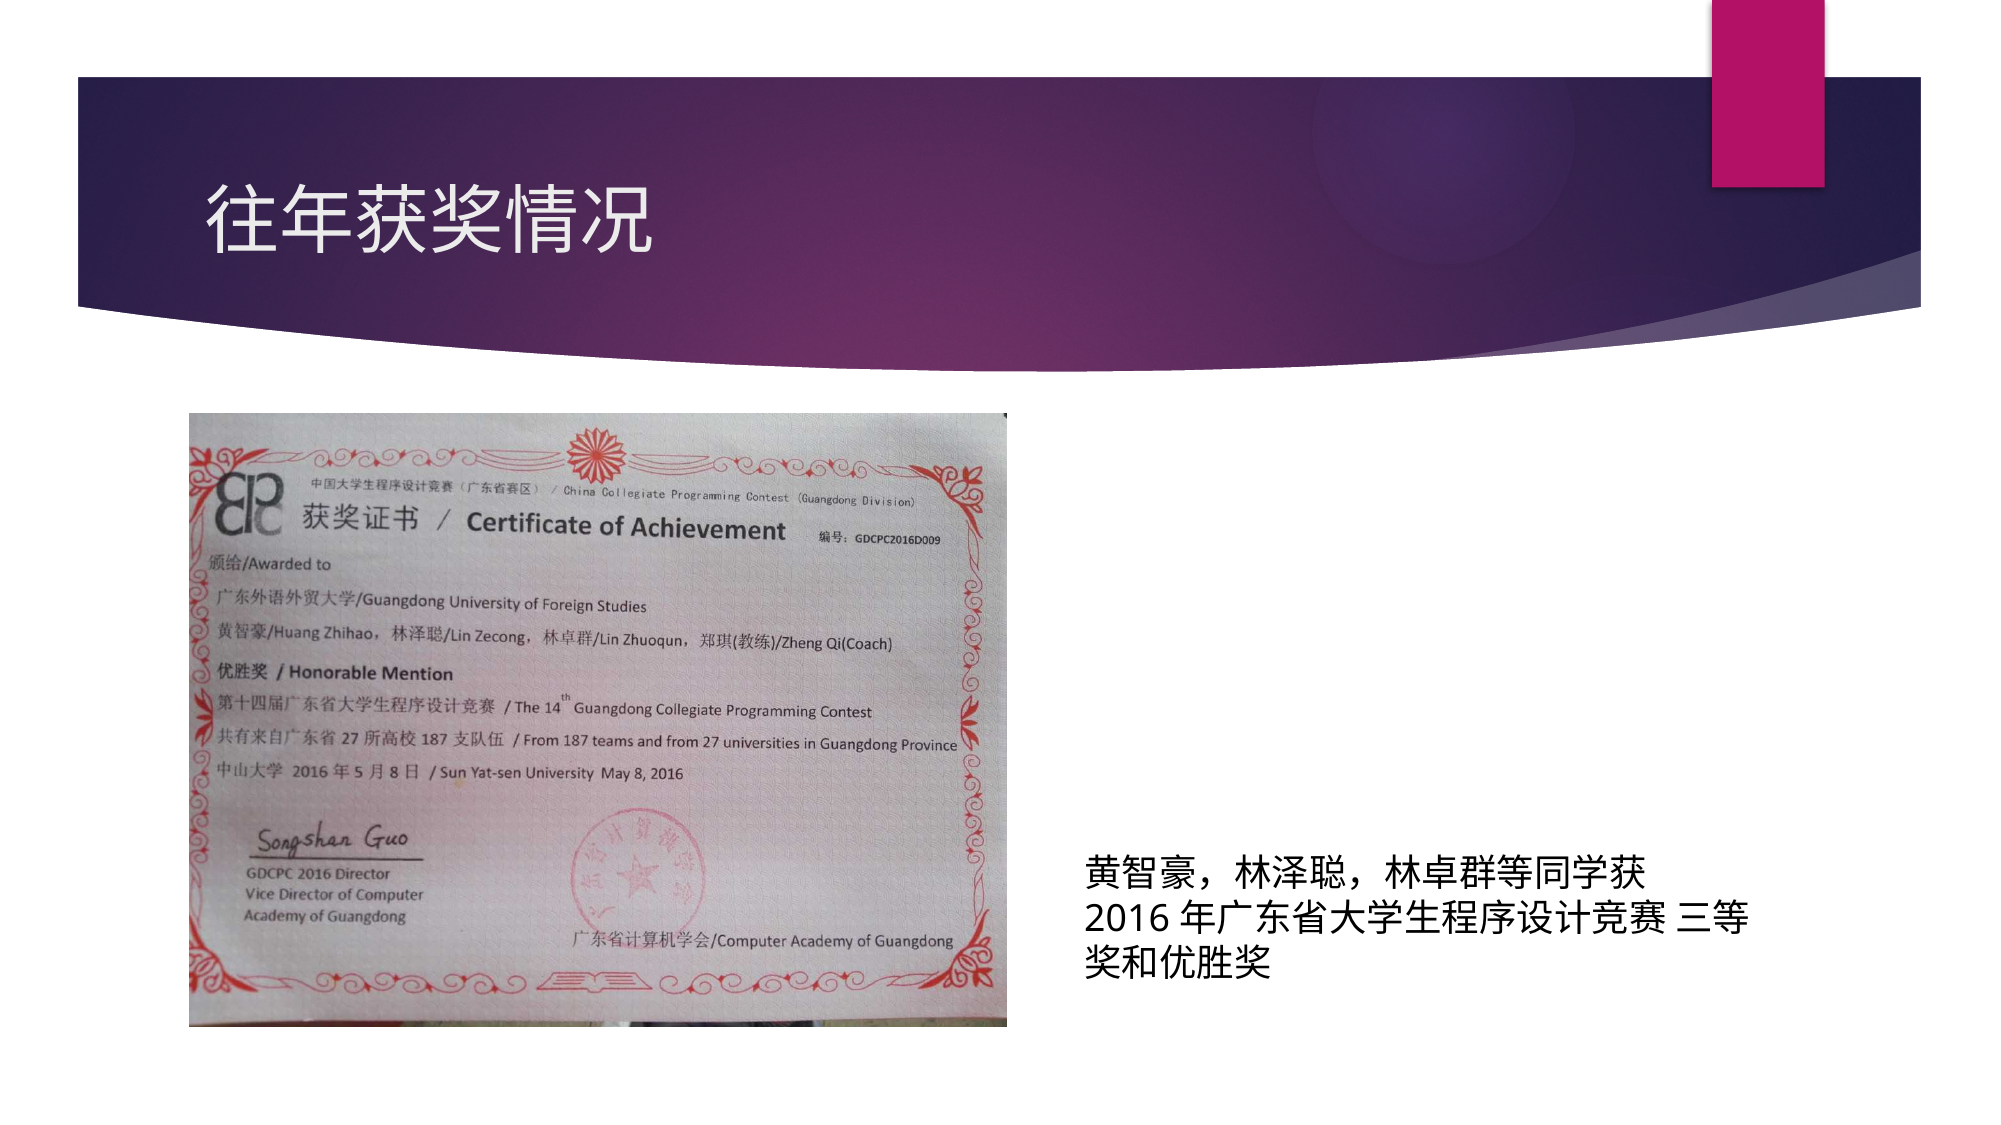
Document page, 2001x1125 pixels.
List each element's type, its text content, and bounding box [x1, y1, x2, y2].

picture [189, 413, 1008, 1027]
text_box 黄智豪，林泽聪，林卓群等同学获 2016年广东省大学生程序设计竞赛 三等奖和优胜奖 [1069, 841, 1777, 992]
title 往年获奖情况 [189, 159, 1627, 276]
